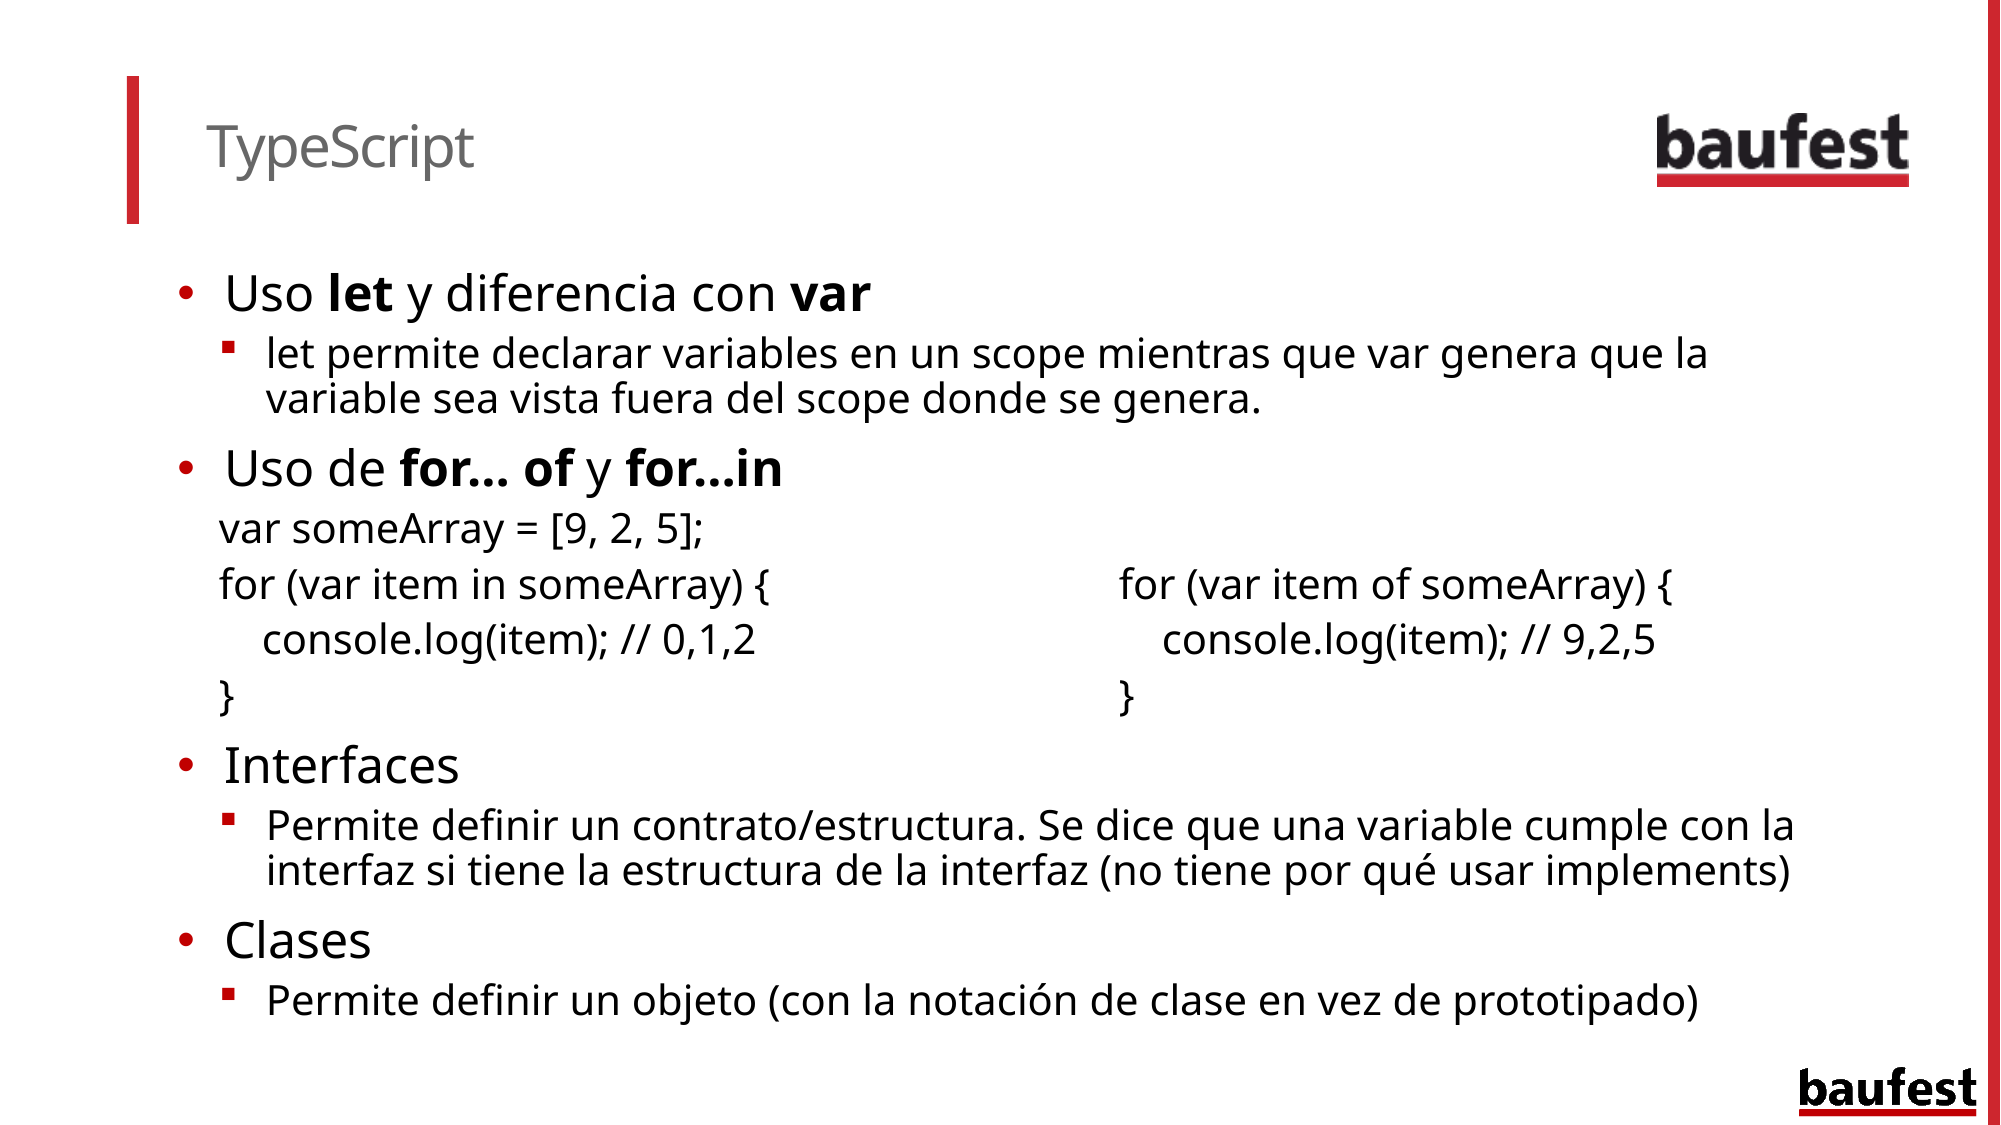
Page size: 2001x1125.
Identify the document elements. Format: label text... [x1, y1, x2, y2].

picture [1799, 1066, 1977, 1117]
title TypeScript [191, 102, 1585, 196]
picture [1657, 113, 1909, 187]
text_box Uso let y diferencia con var let permite declarar variables en un scope mientras que var genera que la variable sea vista fuera del scope donde se genera. Uso de for… of y for…in var someArray = [9, 2, 5]; for (var item in someArray) { for (var item of someArray) { console.log(item); // 0,1,2 console.log(item); // 9,2,5 } } Interfaces Permite definir un contrato/estructura. Se dice que una variable cumple con la interfaz si tiene la estructura de la interfaz (no tiene por qué usar implements) Clases Permite definir un objeto (con la notación de clase en vez de prototipado) [162, 260, 1824, 1068]
